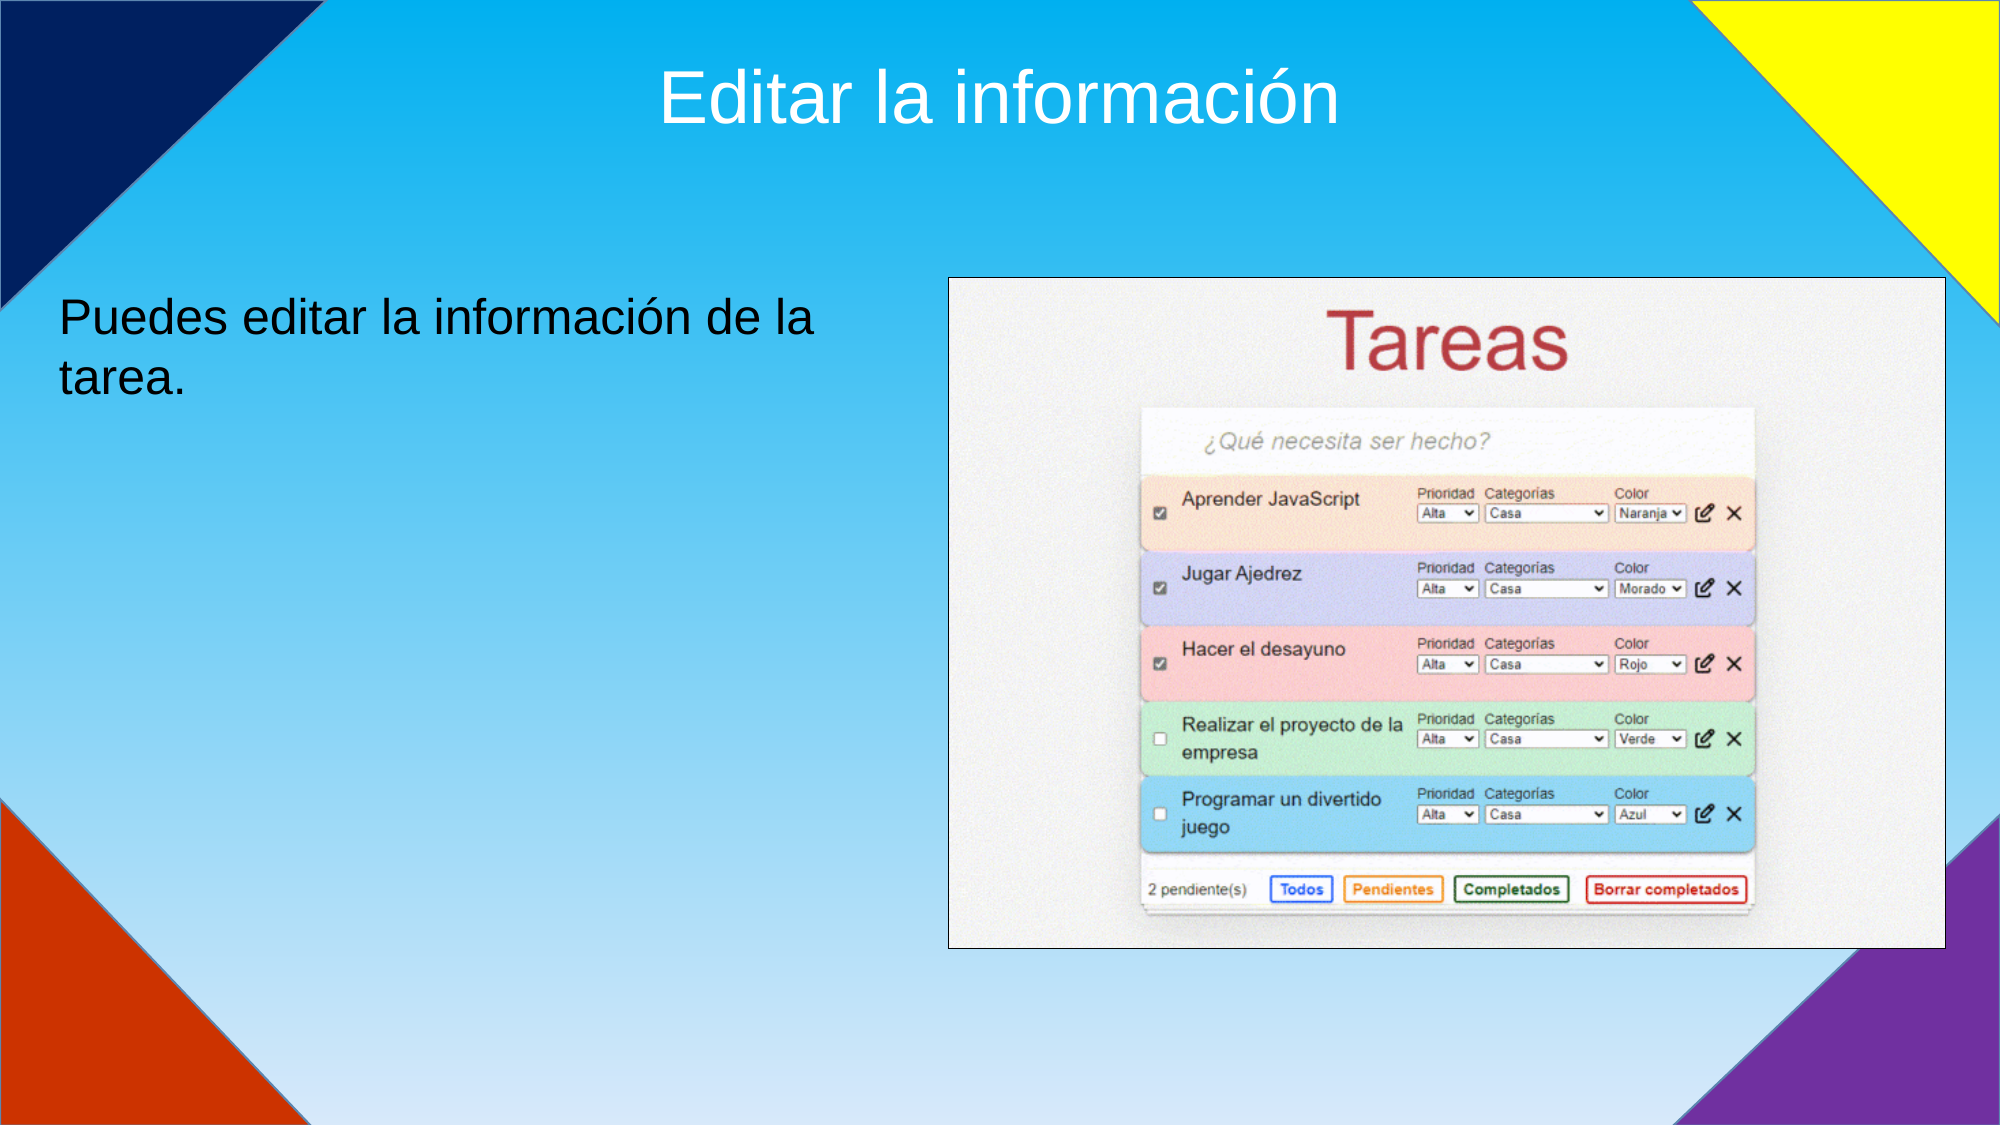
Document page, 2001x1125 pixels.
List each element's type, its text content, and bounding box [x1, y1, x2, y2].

text_box [1687, 0, 2000, 329]
picture [948, 277, 1946, 949]
text_box [1672, 813, 2000, 1125]
text_box [0, 0, 2000, 1125]
text_box Editar la información [345, 40, 1655, 146]
text_box Puedes editar la información de la tarea. [44, 276, 949, 412]
text_box [0, 0, 329, 313]
text_box [0, 797, 312, 1125]
